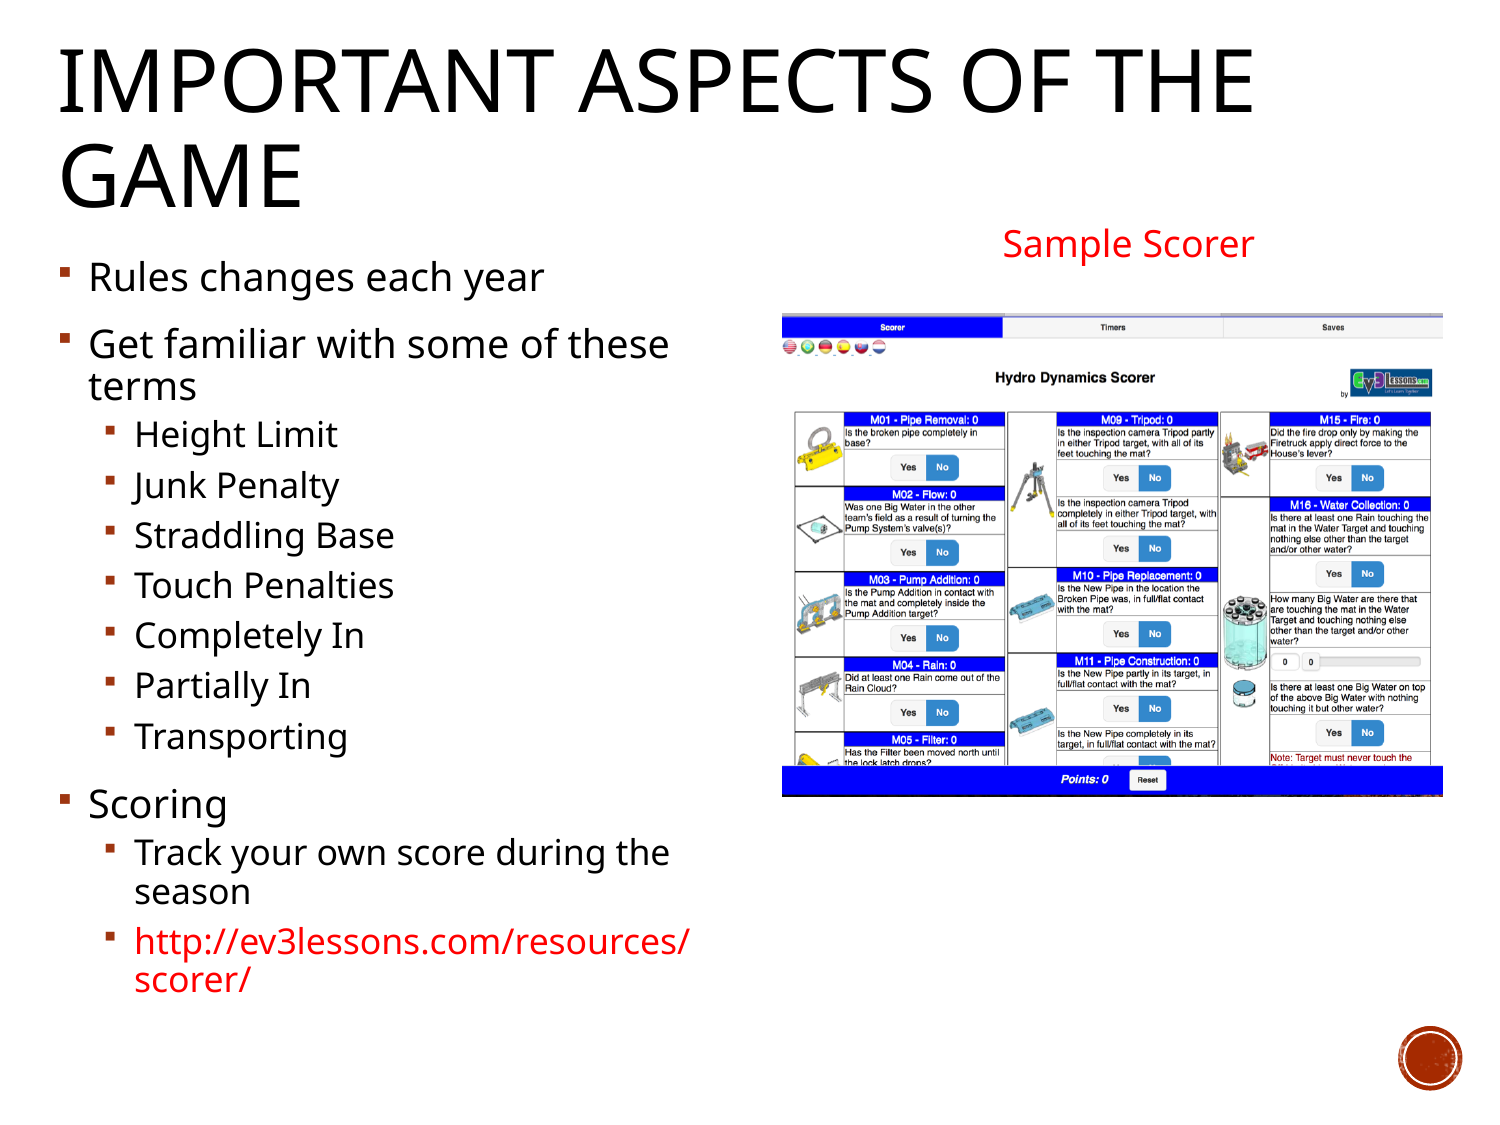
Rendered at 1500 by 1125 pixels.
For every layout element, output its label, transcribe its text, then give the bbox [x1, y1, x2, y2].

title IMPORTANT ASPECTS OF THE GAME [42, 48, 1443, 216]
picture [782, 313, 1443, 797]
text_box Sample Scorer [936, 213, 1323, 273]
list Rules changes each year Get familiar with some of these terms Height Limit Junk Penalty Straddling Base Touch Penalties Completely In Partially In Transporting Scoring Track your own score during the season http://ev3lessons.com/resources/scorer/ [42, 249, 743, 1013]
